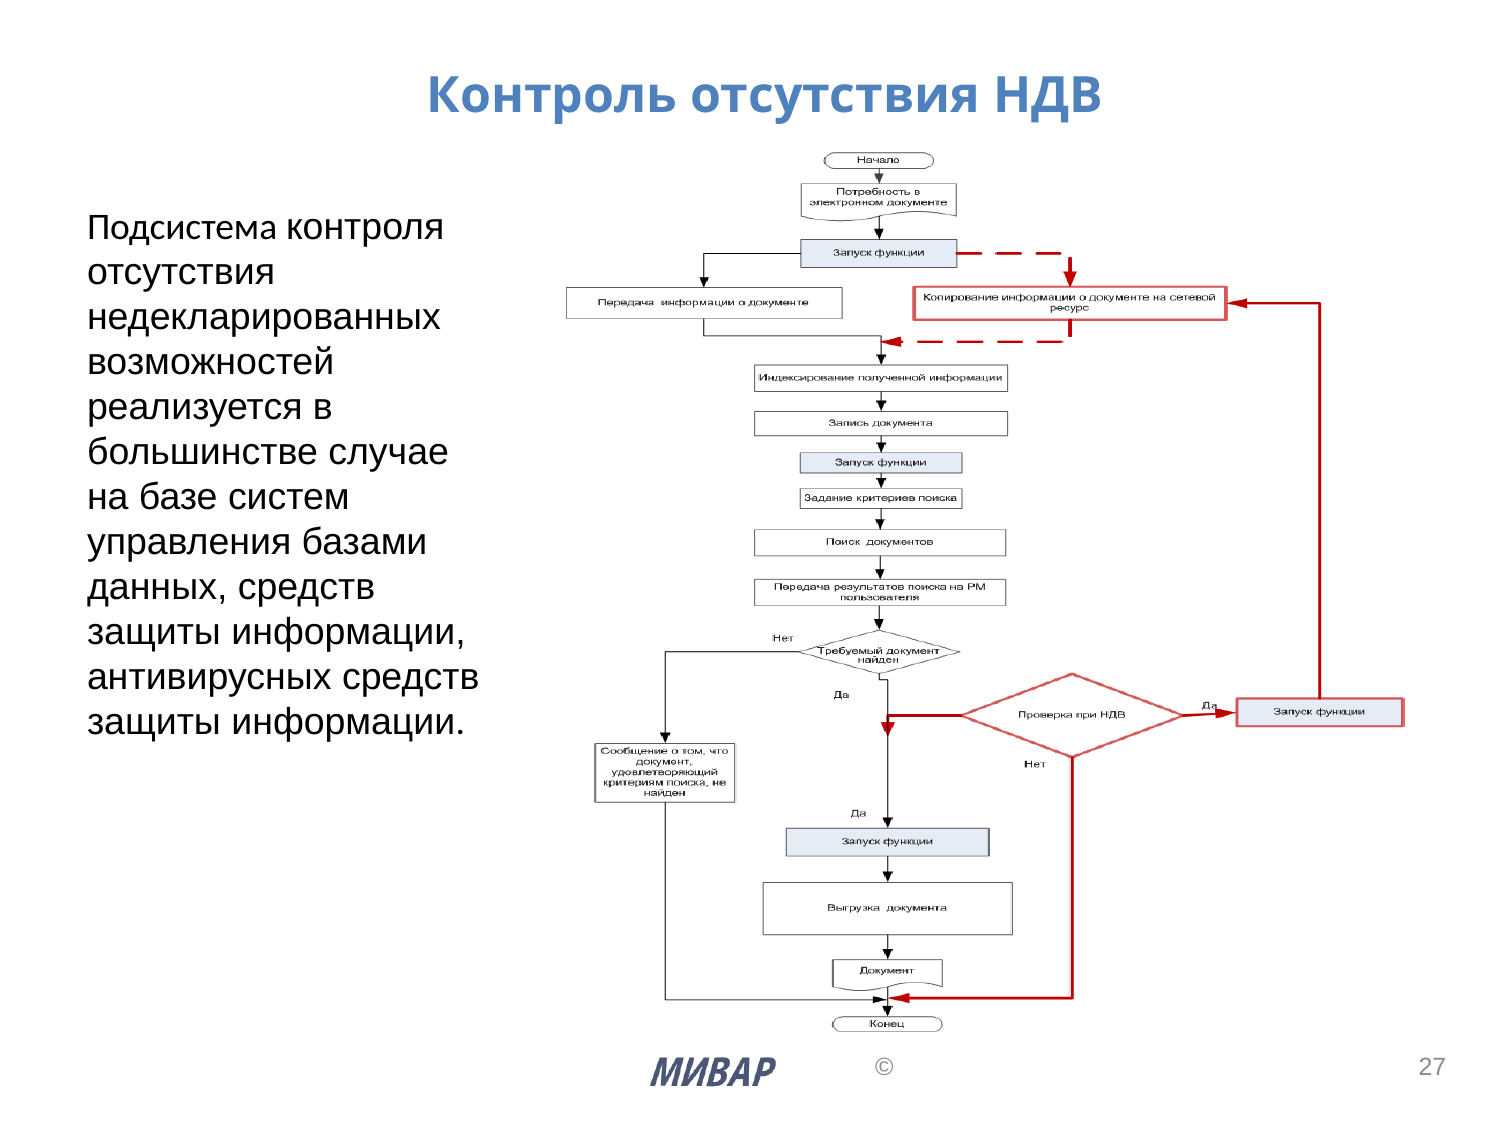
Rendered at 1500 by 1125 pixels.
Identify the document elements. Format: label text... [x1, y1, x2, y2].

text_box Контроль отсутствия НДВ [48, 43, 1483, 141]
slide_number © 27 [769, 1042, 1462, 1103]
text_box Подсистема контроля отсутствия недекларированных возможностей реализуется в большинстве случае на базе систем управления базами данных, средств защиты информации, антивирусных средств защиты информации. [72, 195, 505, 929]
picture [646, 1054, 779, 1089]
picture [566, 152, 1406, 1033]
